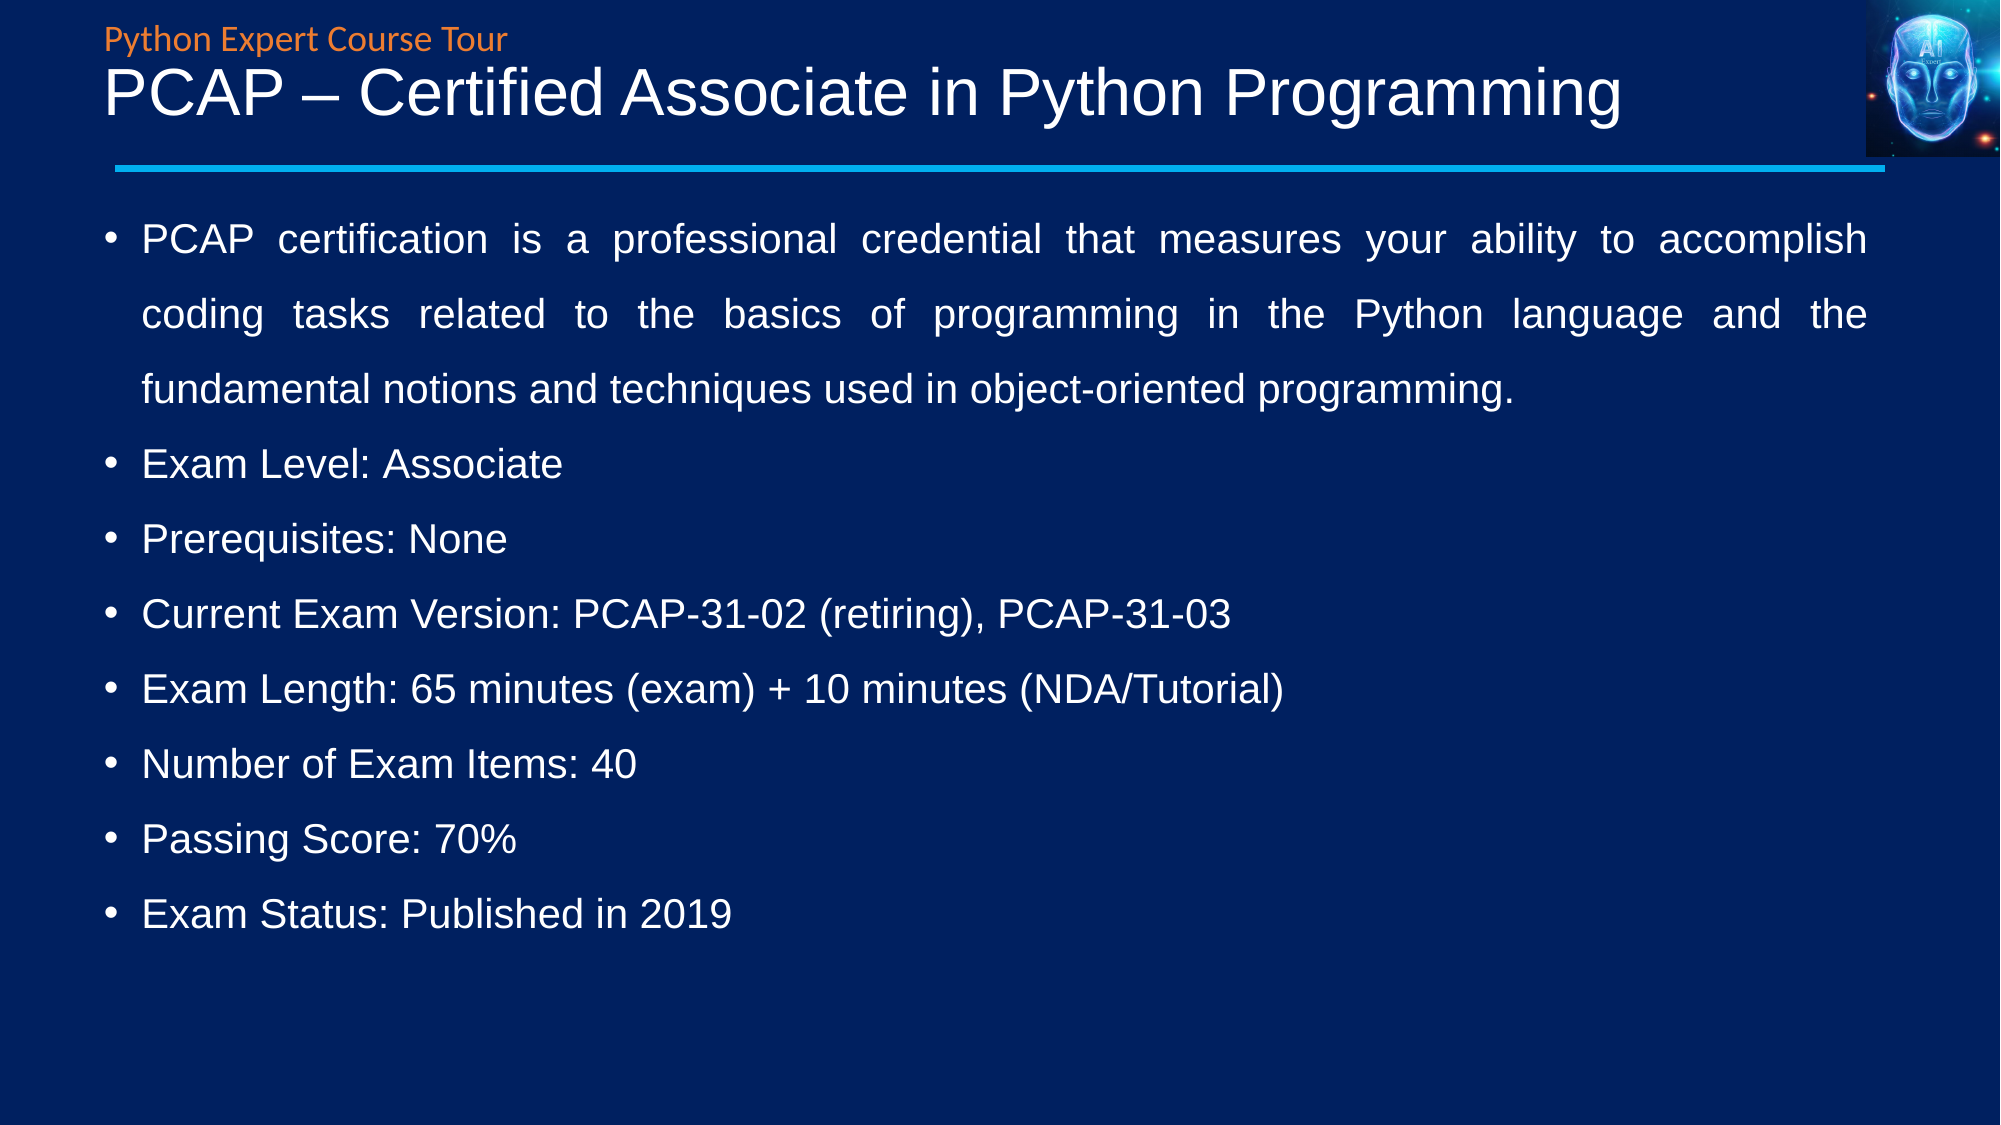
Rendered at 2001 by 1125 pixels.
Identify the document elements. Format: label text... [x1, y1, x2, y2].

list PCAP certification is a professional credential that measures your ability to accomplish coding tasks related to the basics of programming in the Python language and the fundamental notions and techniques used in object-oriented programming. Exam Level: Associate Prerequisites: None Current Exam Version: PCAP-31-02 (retiring), PCAP-31-03 Exam Length: 65 minutes (exam) + 10 minutes (NDA/Tutorial) Number of Exam Items: 40 Passing Score: 70% Exam Status: Published in 2019 [89, 179, 1885, 1055]
picture [1866, 0, 2000, 157]
text_box Python Expert Course Tour [89, 6, 688, 67]
title PCAP – Certified Associate in Python Programming [89, 34, 1866, 154]
text_box [115, 165, 1885, 172]
